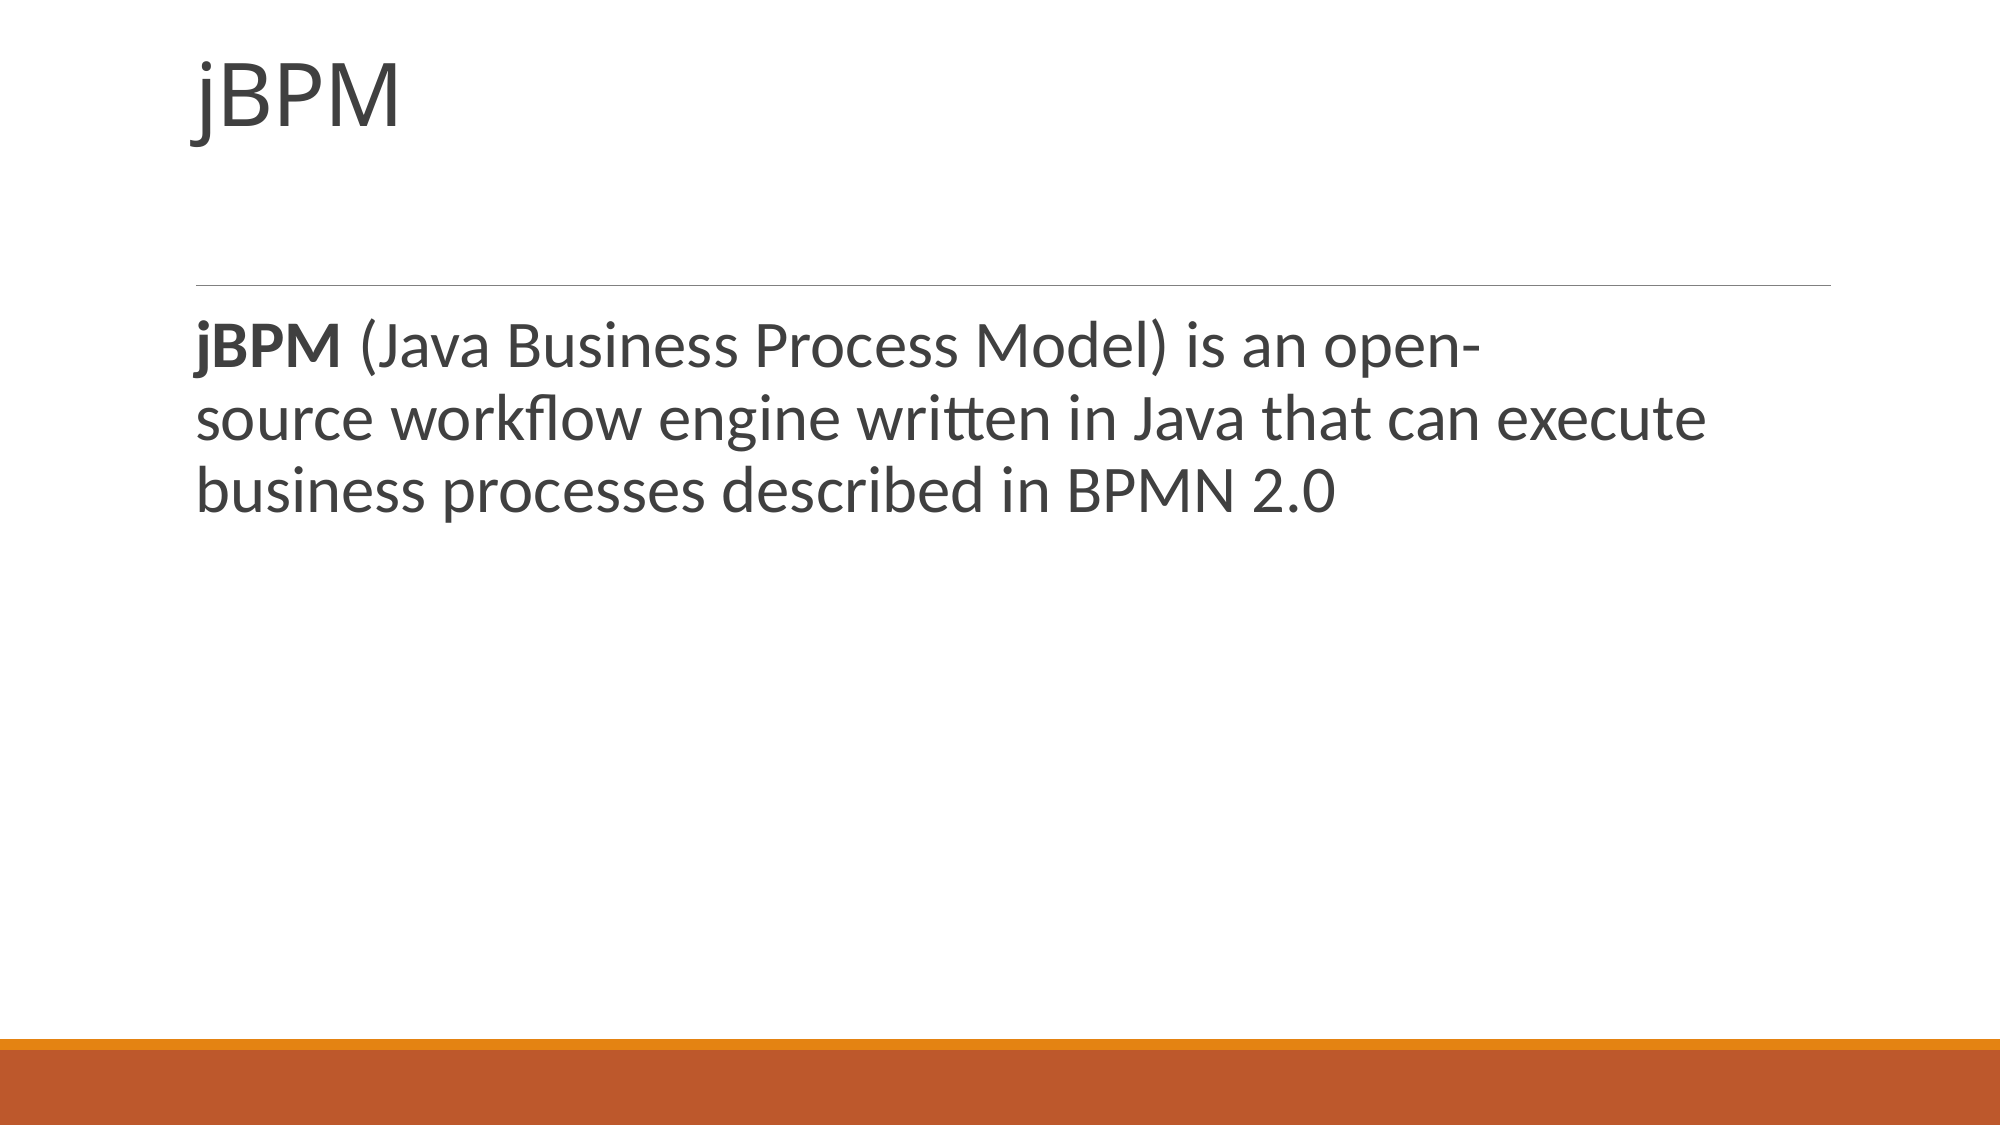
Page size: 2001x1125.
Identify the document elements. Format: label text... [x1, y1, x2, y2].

title jBPM [180, 47, 1830, 153]
list jBPM (Java Business Process Model) is an open-source workflow engine written in Java that can execute business processes described in BPMN 2.0 [180, 302, 1830, 963]
